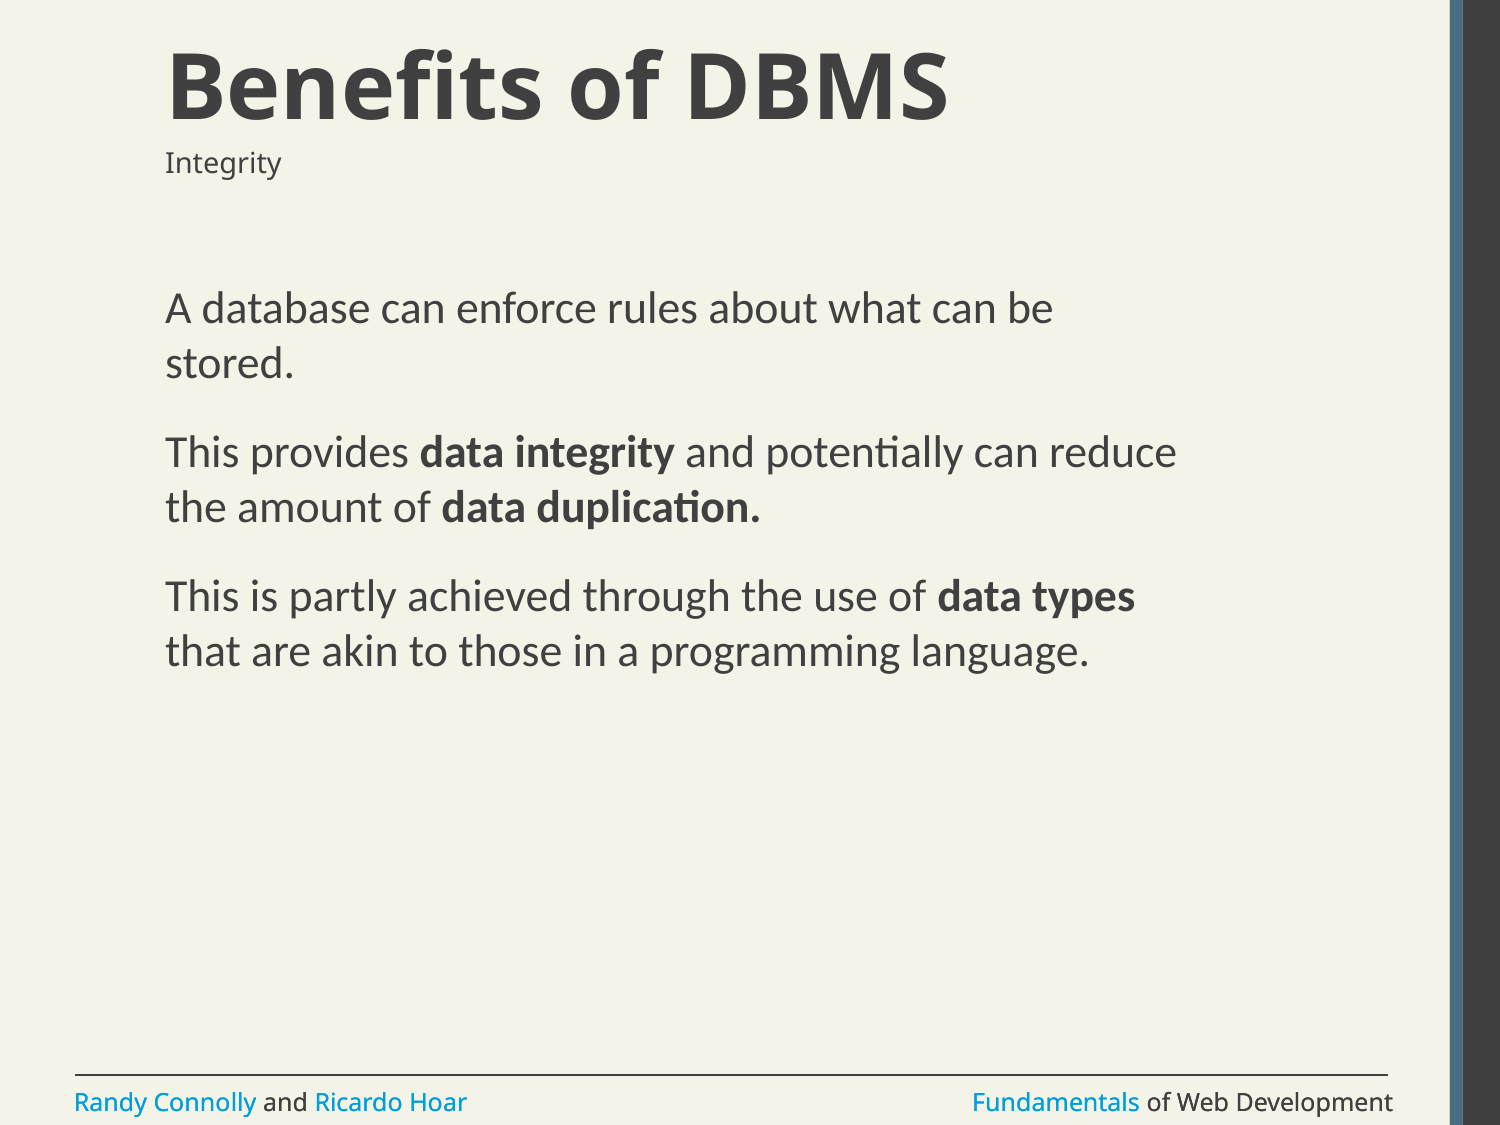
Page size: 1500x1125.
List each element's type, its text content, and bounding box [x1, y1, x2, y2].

title Benefits of DBMS [150, 20, 1425, 188]
list Integrity [150, 137, 1200, 188]
list A database can enforce rules about what can be stored. This provides data integrity and potentially can reduce the amount of data duplication. This is partly achieved through the use of data types that are akin to those in a programming language. [150, 270, 1200, 1013]
